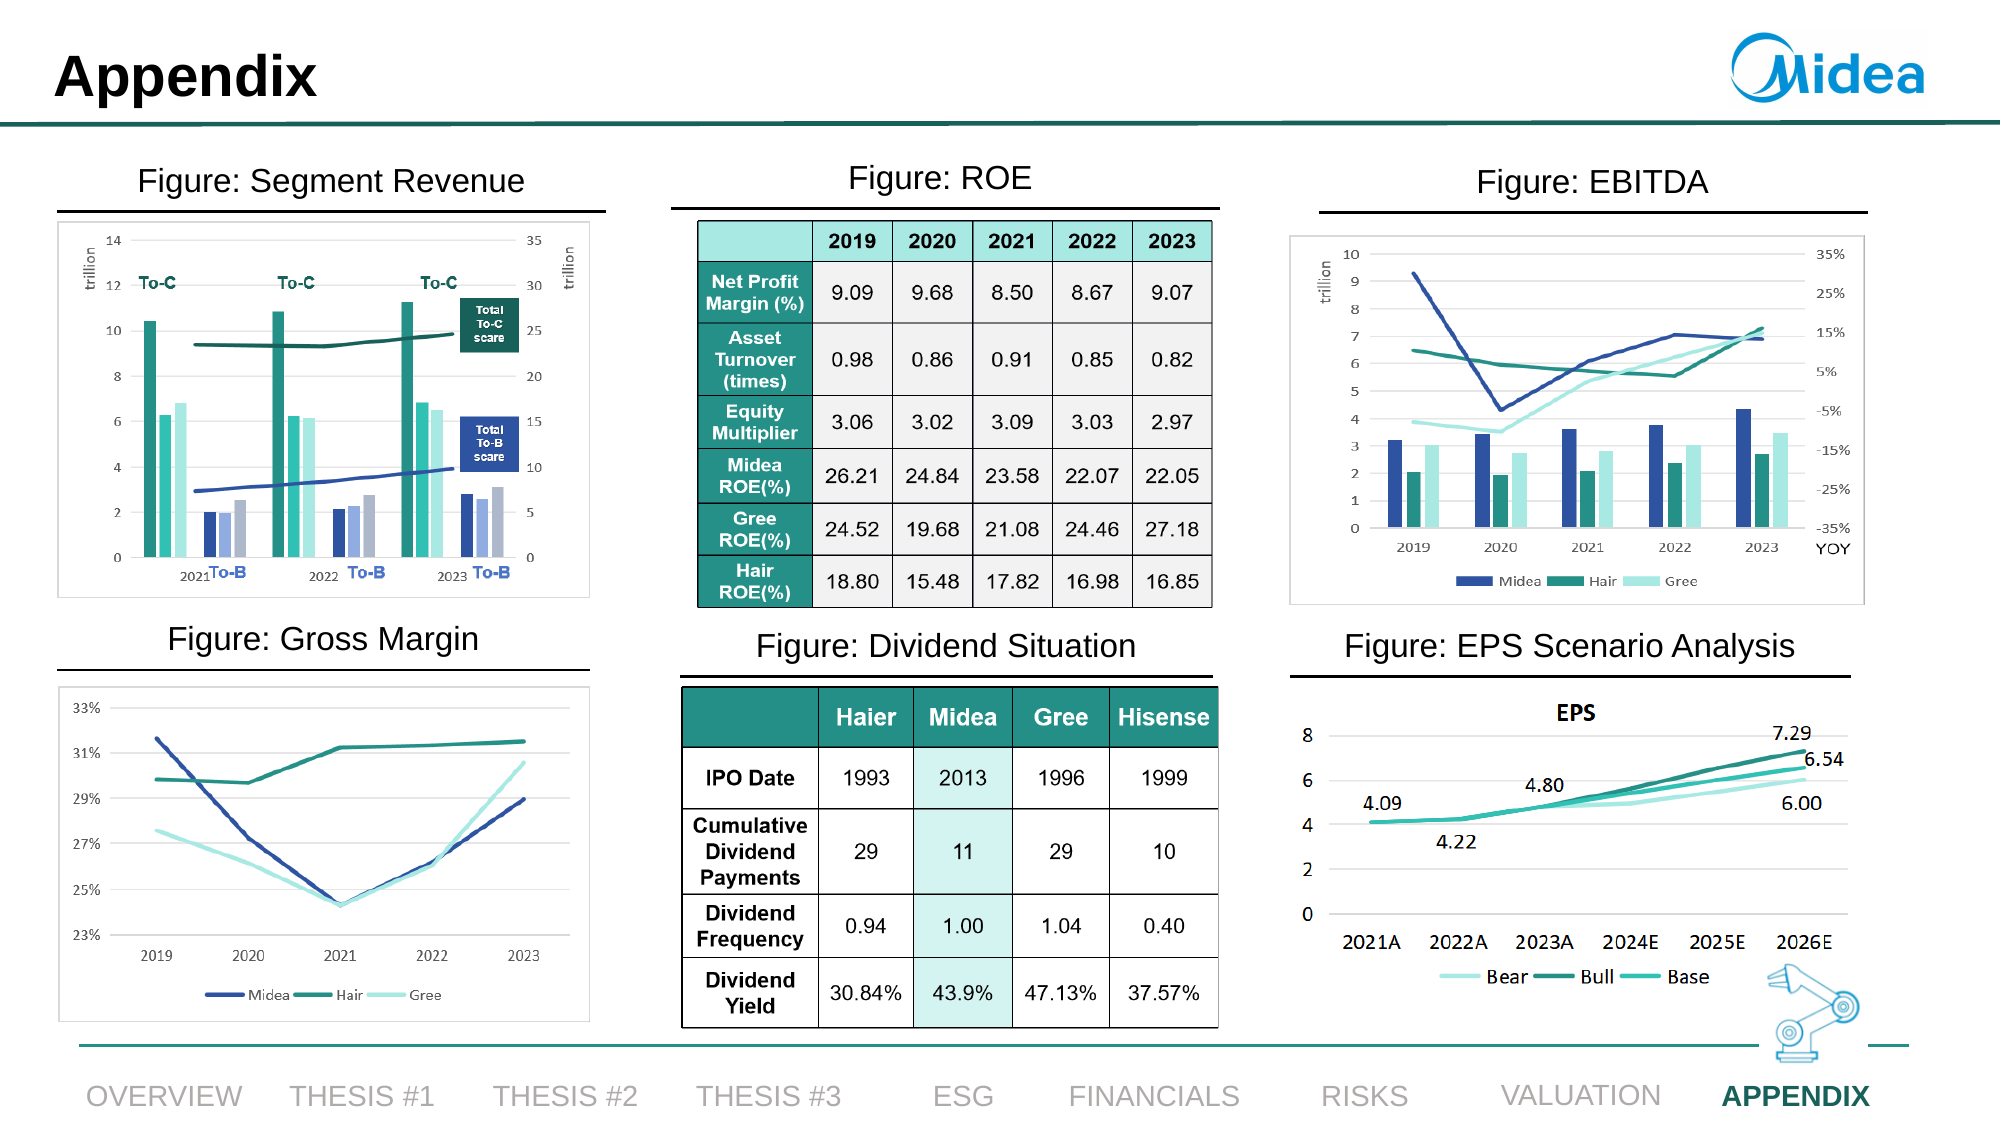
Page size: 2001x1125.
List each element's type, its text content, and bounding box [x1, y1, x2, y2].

picture [1288, 685, 1868, 1070]
table_header Figure: EPS Scenario Analysis [1290, 615, 1851, 675]
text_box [70, 1044, 1910, 1125]
table_header Figure: ROE [671, 147, 1220, 207]
table_header Figure: Gross Margin [57, 608, 590, 669]
picture [1288, 235, 1865, 606]
picture [1727, 29, 1929, 108]
text_box Appendix [38, 30, 1588, 121]
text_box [0, 121, 2000, 125]
picture [697, 220, 1214, 609]
table_header Figure: Dividend Situation [680, 615, 1213, 675]
table_header Figure: Segment Revenue [57, 150, 606, 210]
picture [57, 685, 591, 1022]
table_header Figure: EBITDA [1319, 151, 1868, 211]
picture [56, 221, 591, 599]
picture [680, 685, 1221, 1031]
